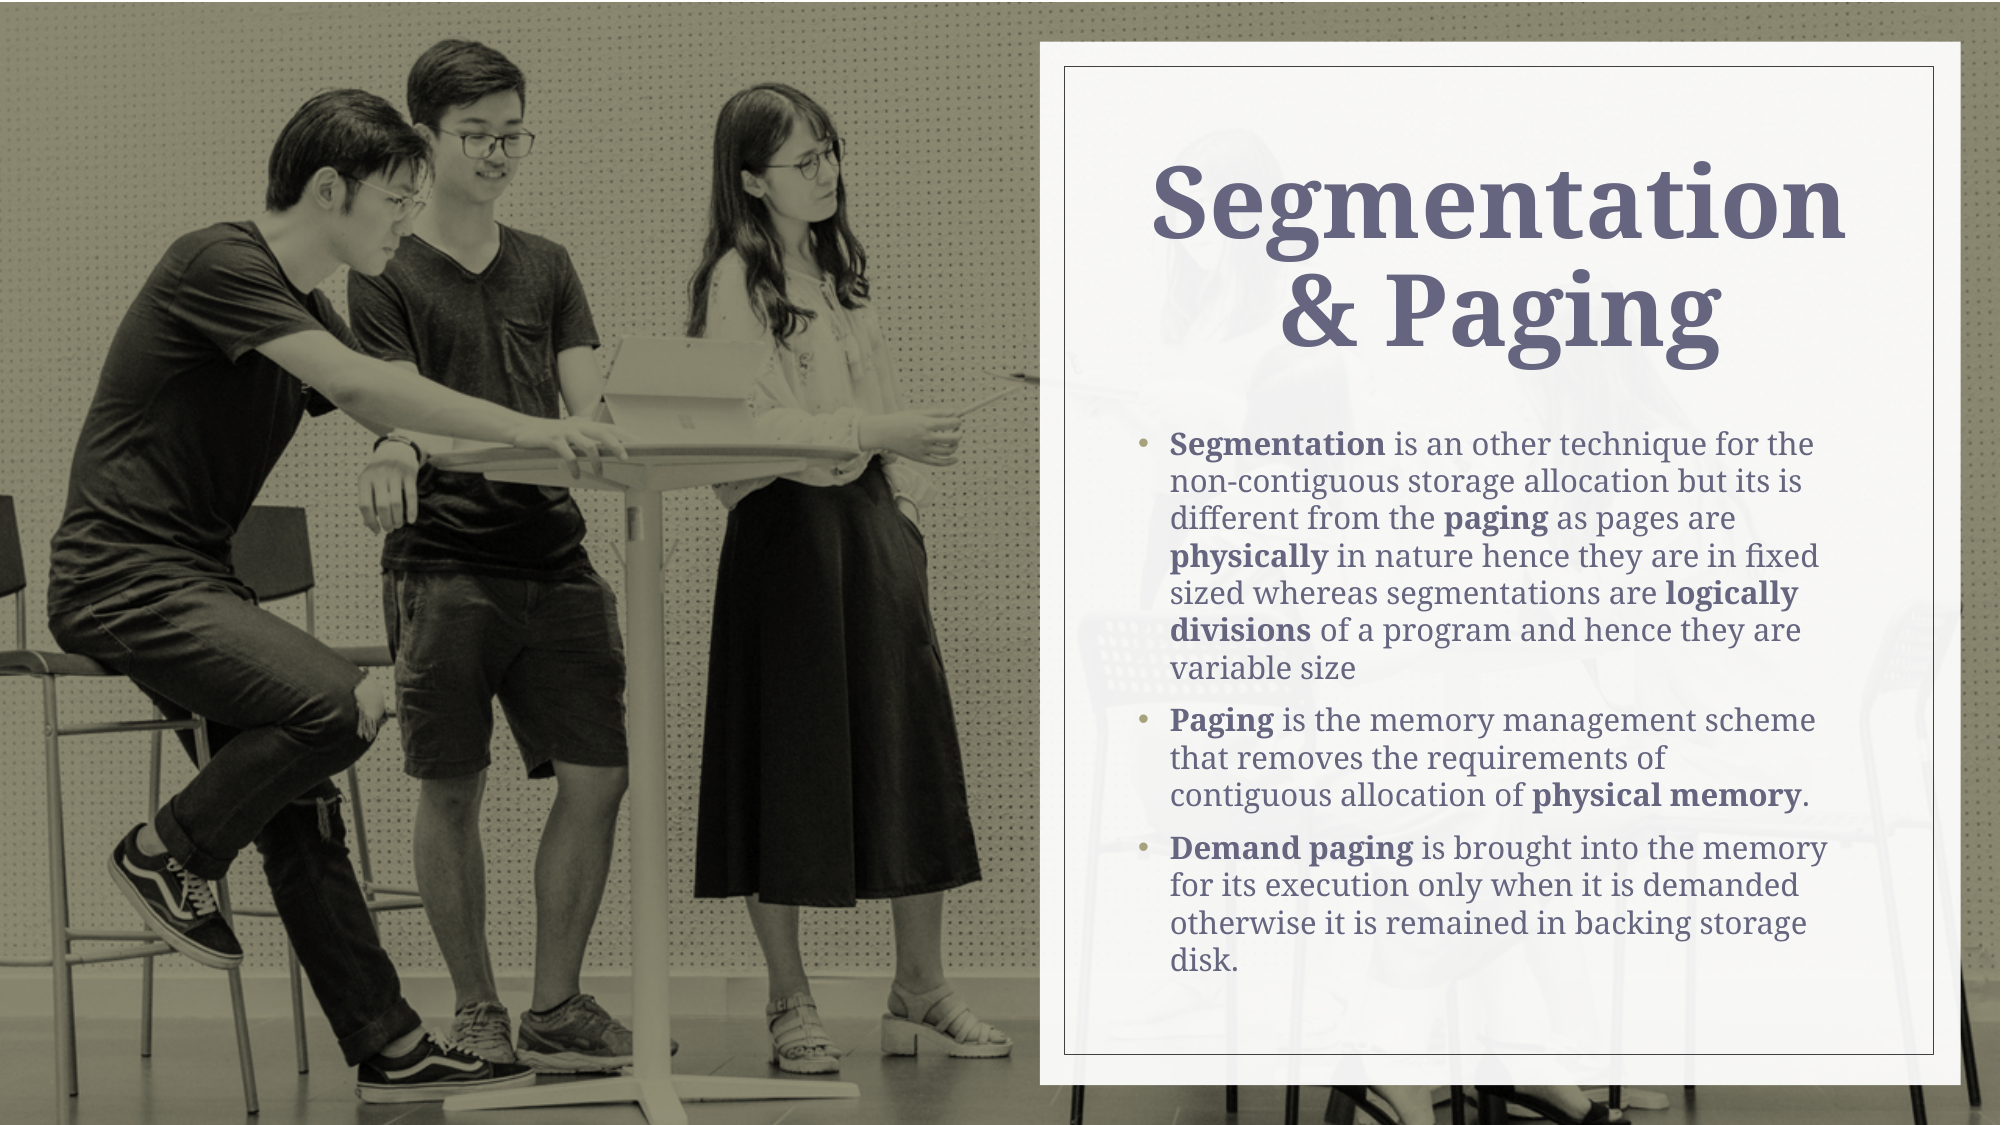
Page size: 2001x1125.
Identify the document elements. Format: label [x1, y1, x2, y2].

list [0, 2, 2000, 1125]
